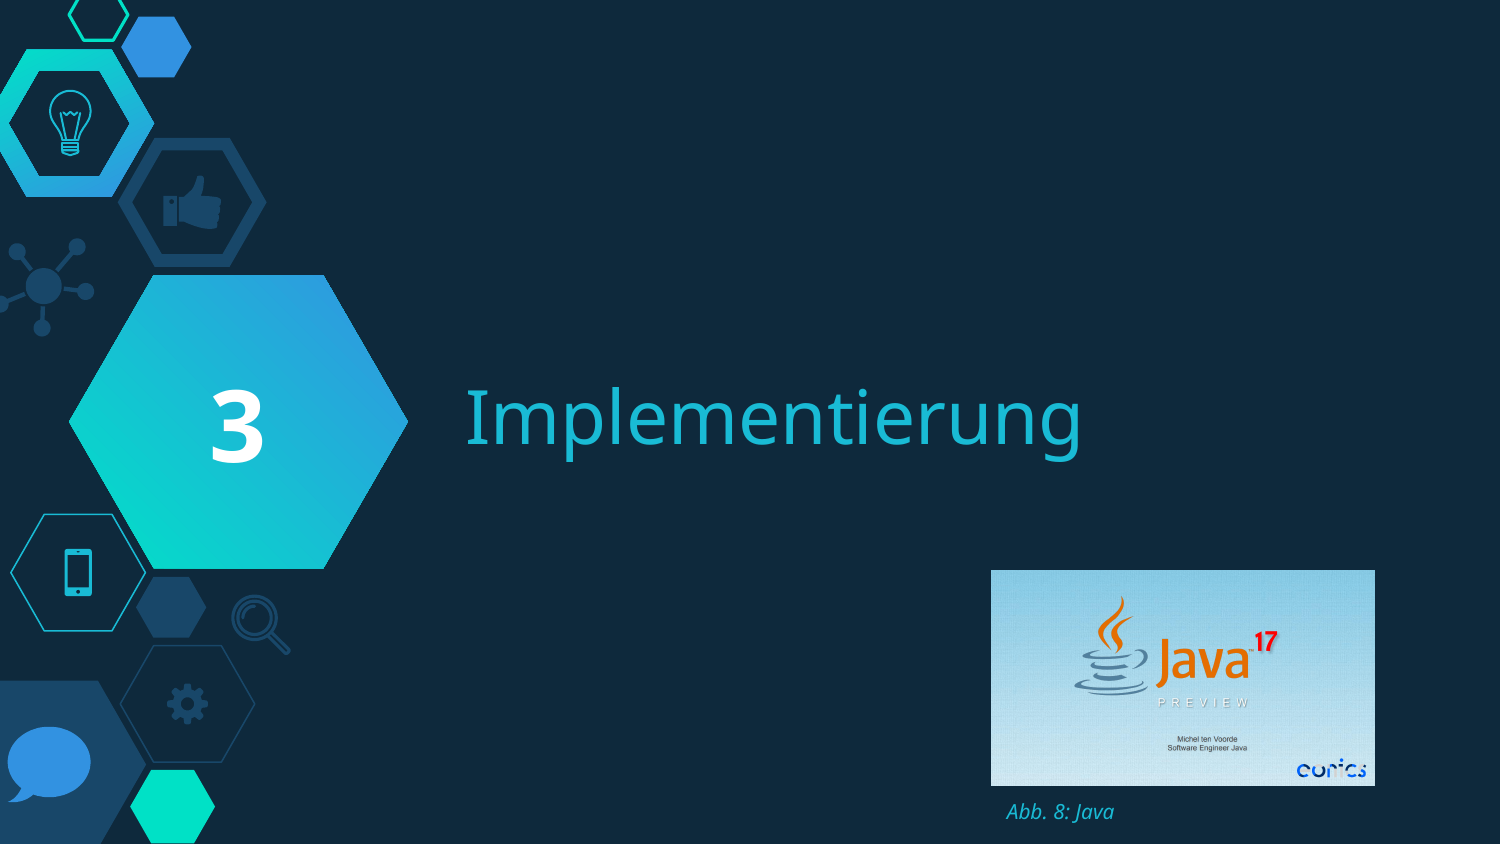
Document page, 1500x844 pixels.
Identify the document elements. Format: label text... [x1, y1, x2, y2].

text_box Abb. 8: Java [991, 785, 1483, 836]
title Implementierung [450, 284, 1375, 475]
picture [991, 570, 1376, 786]
text_box 3 [66, 274, 410, 571]
